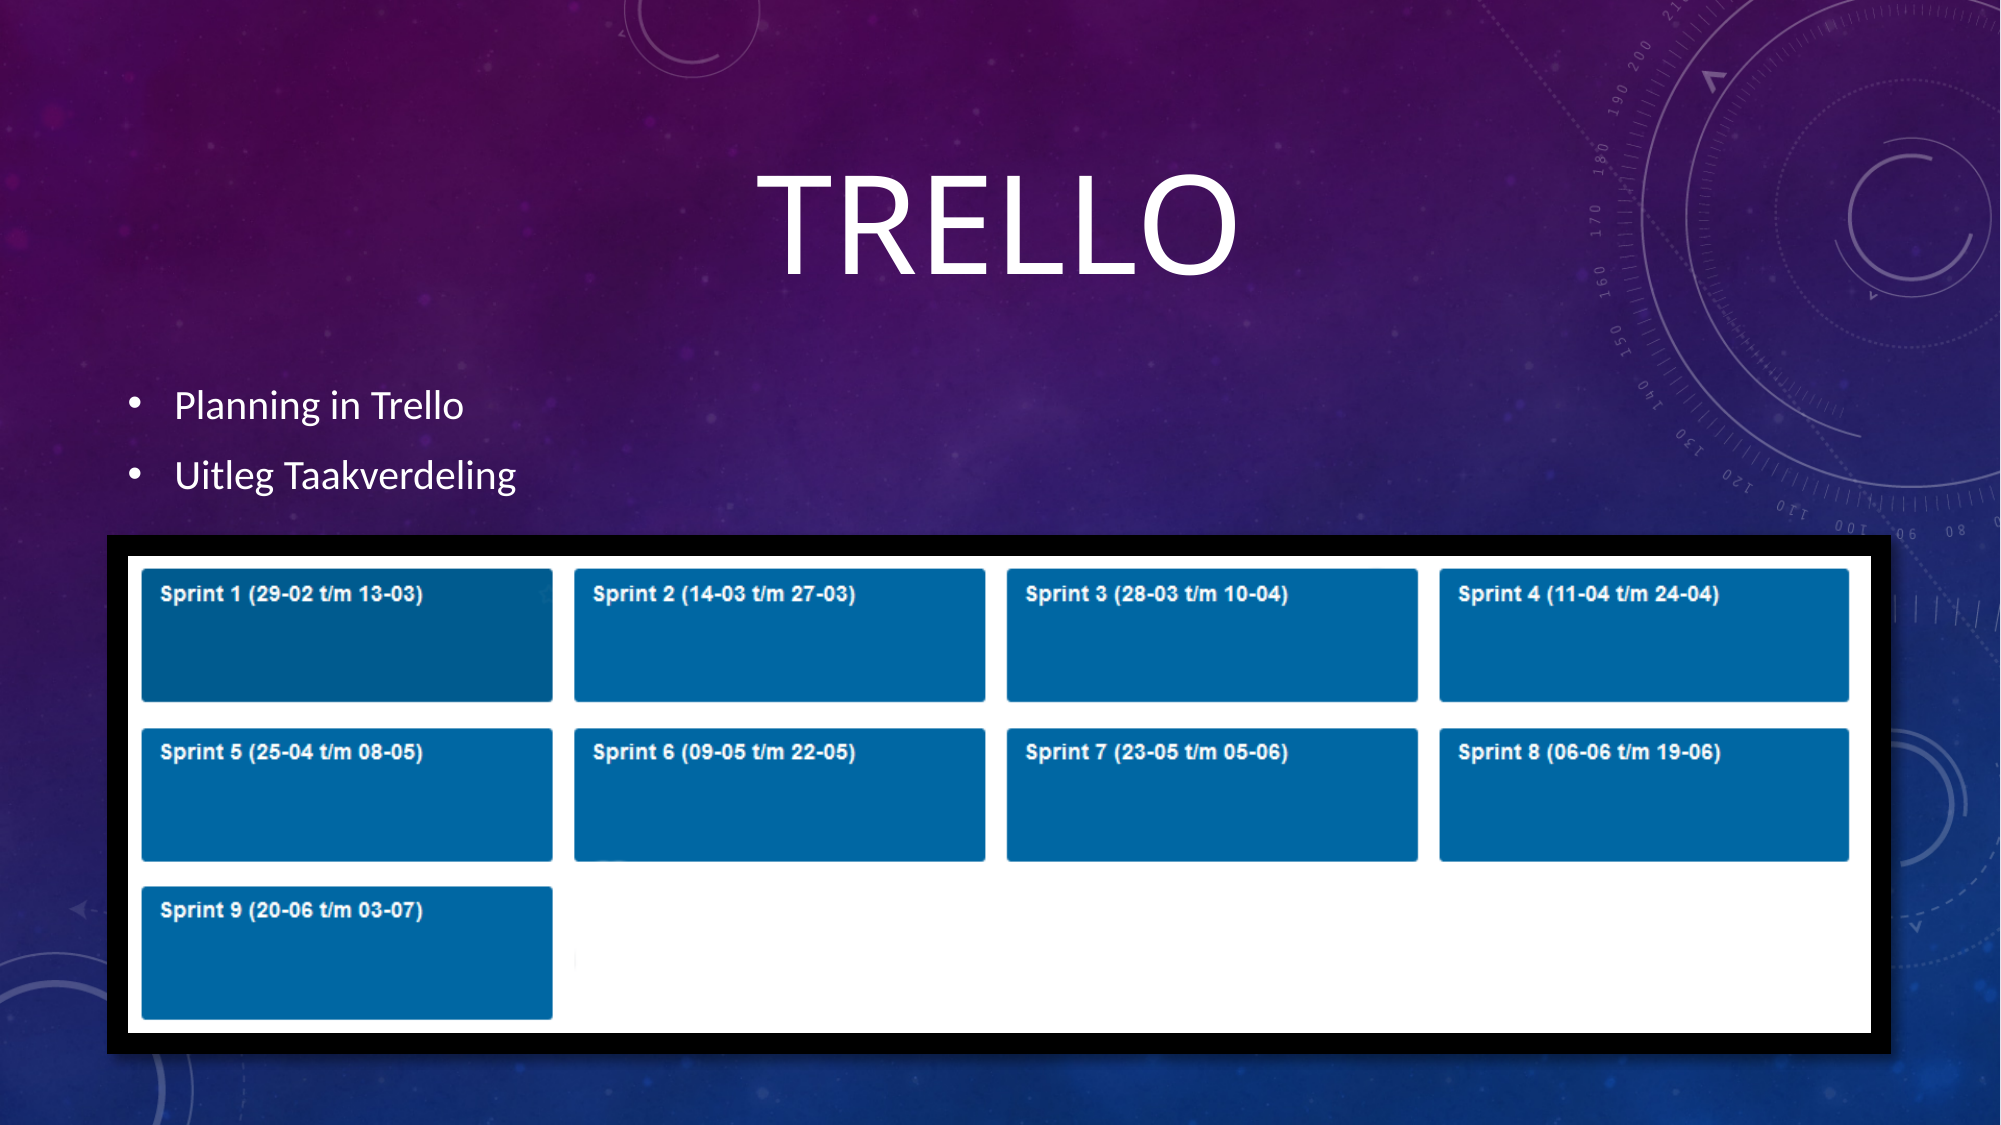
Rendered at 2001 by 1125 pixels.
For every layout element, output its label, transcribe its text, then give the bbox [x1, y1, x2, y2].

picture [0, 0, 2001, 1125]
title Trello [0, 99, 2000, 339]
list Planning in Trello Uitleg Taakverdeling [112, 351, 1775, 535]
